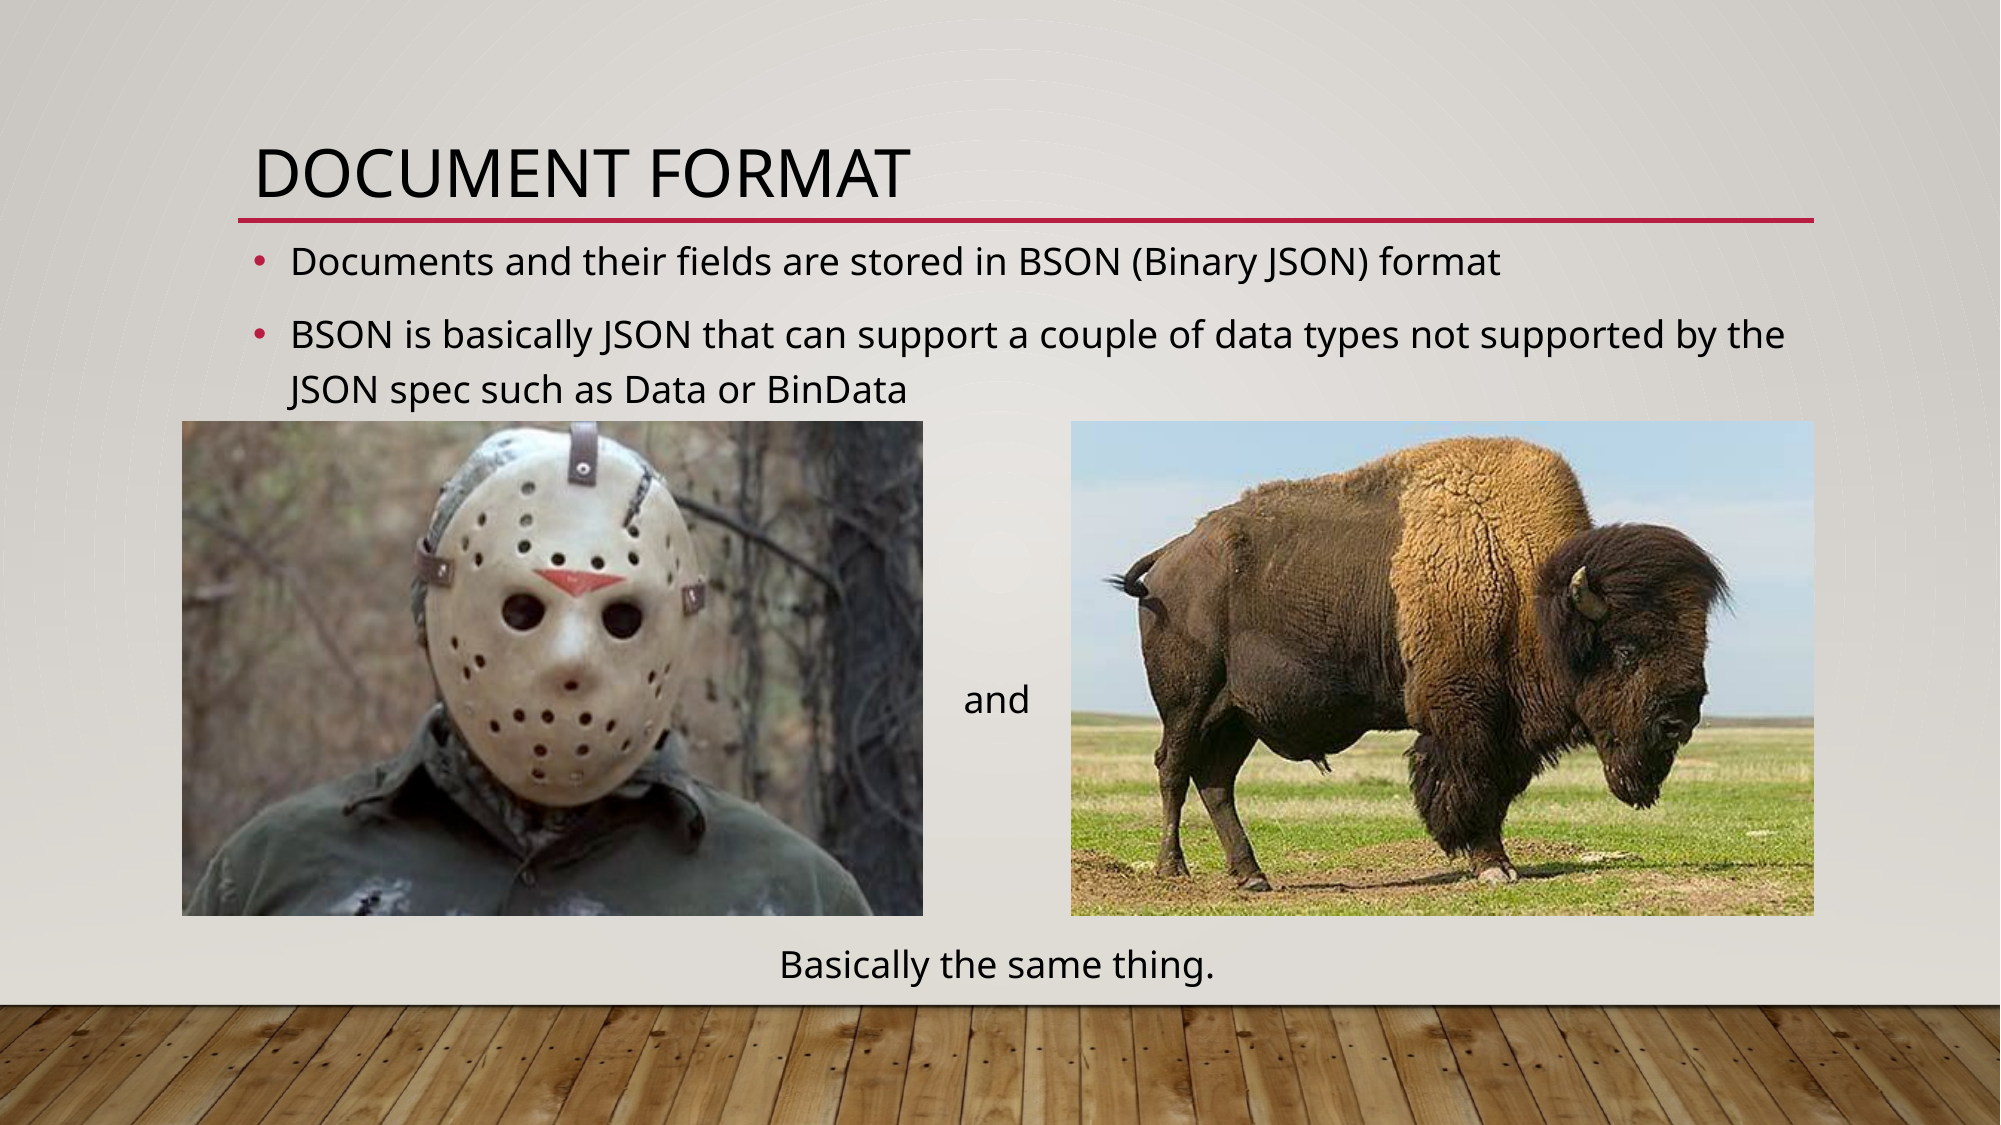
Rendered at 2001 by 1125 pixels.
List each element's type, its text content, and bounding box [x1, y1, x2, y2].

picture [1071, 421, 1814, 916]
list Documents and their fields are stored in BSON (Binary JSON) format BSON is basically JSON that can support a couple of data types not supported by the JSON spec such as Data or BinData [238, 220, 1814, 419]
text_box Basically the same thing. [764, 933, 1231, 993]
text_box and [948, 668, 1046, 729]
title Document Format [238, 131, 1814, 220]
picture [182, 421, 923, 916]
picture [0, 1005, 2000, 1125]
